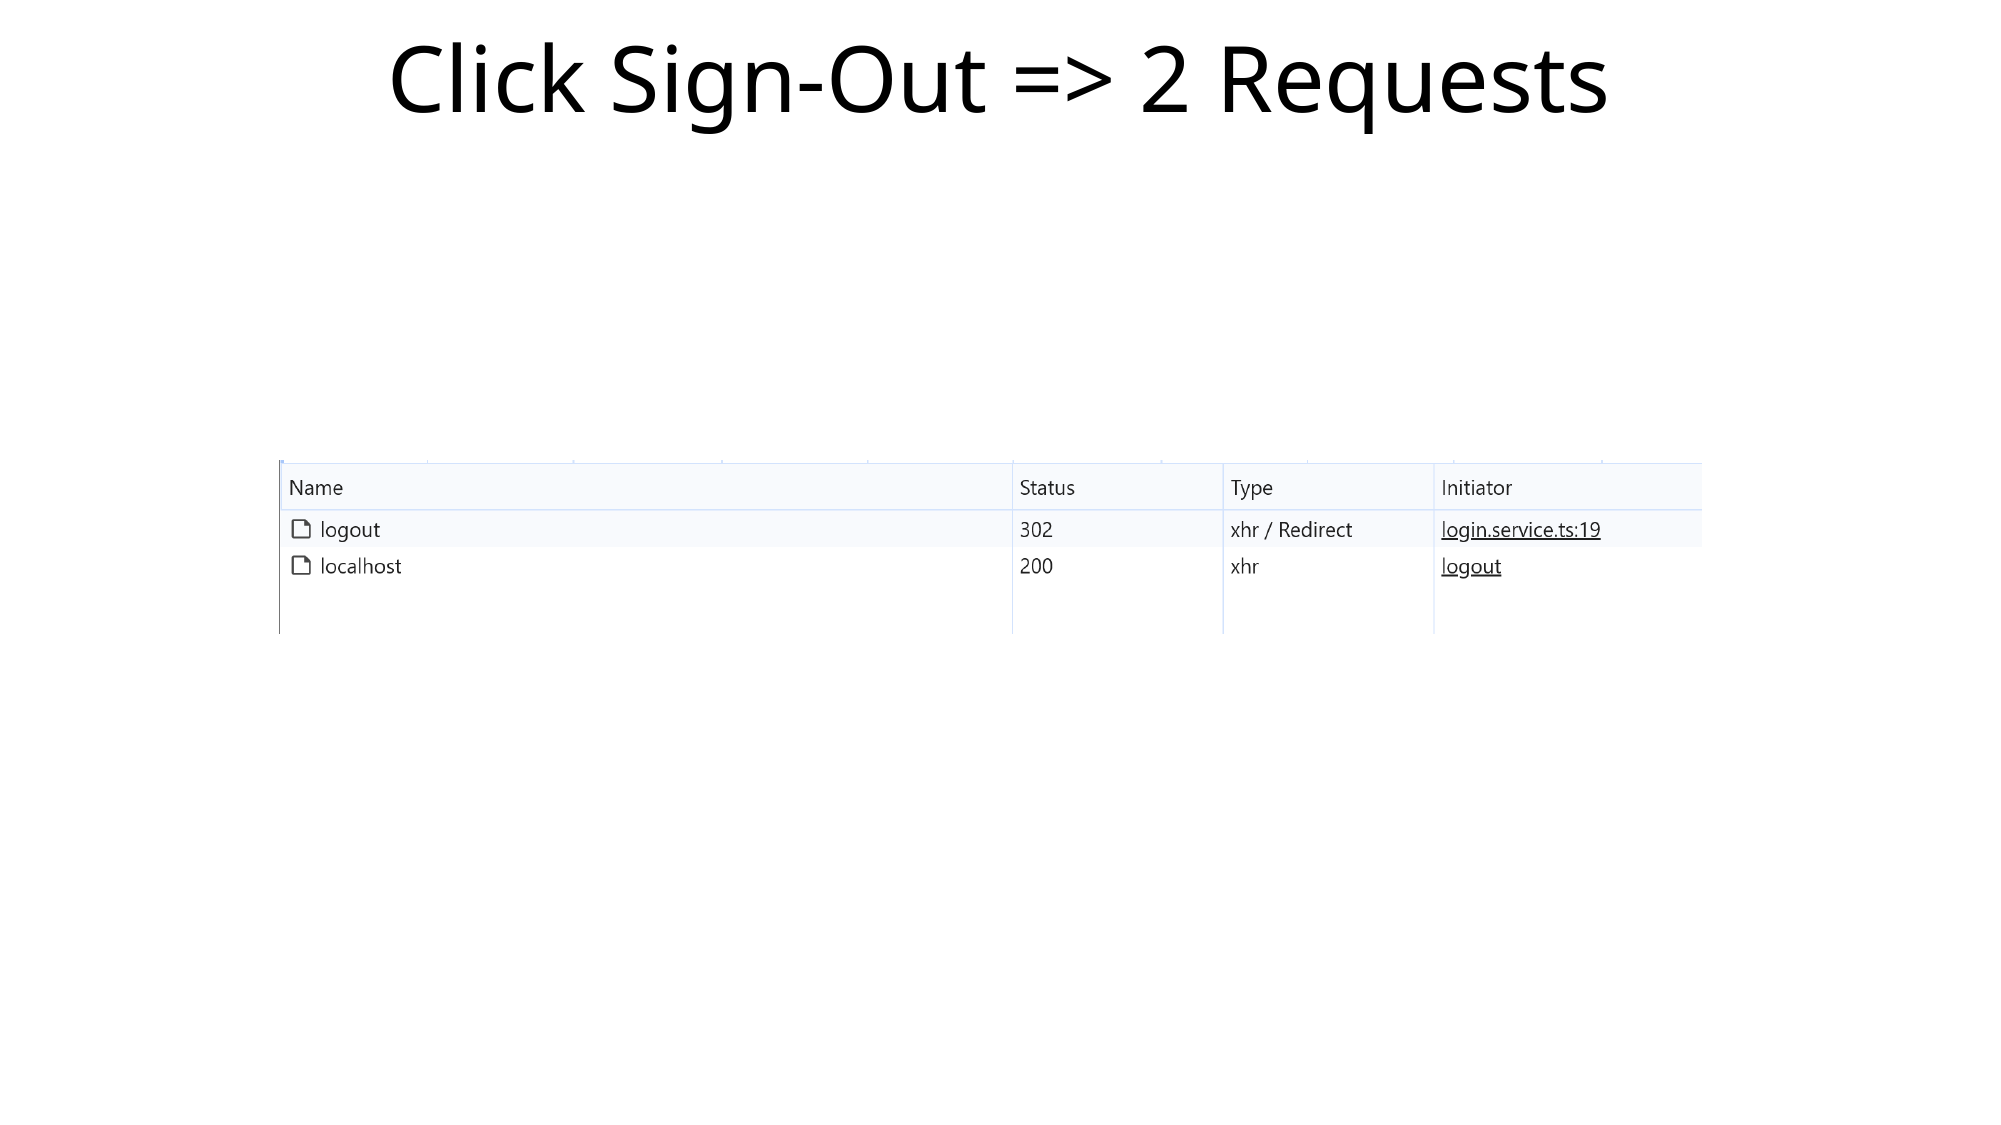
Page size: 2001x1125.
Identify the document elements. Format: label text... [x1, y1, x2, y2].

picture [279, 460, 1702, 634]
title Click Sign-Out => 2 Requests [137, 0, 1863, 167]
